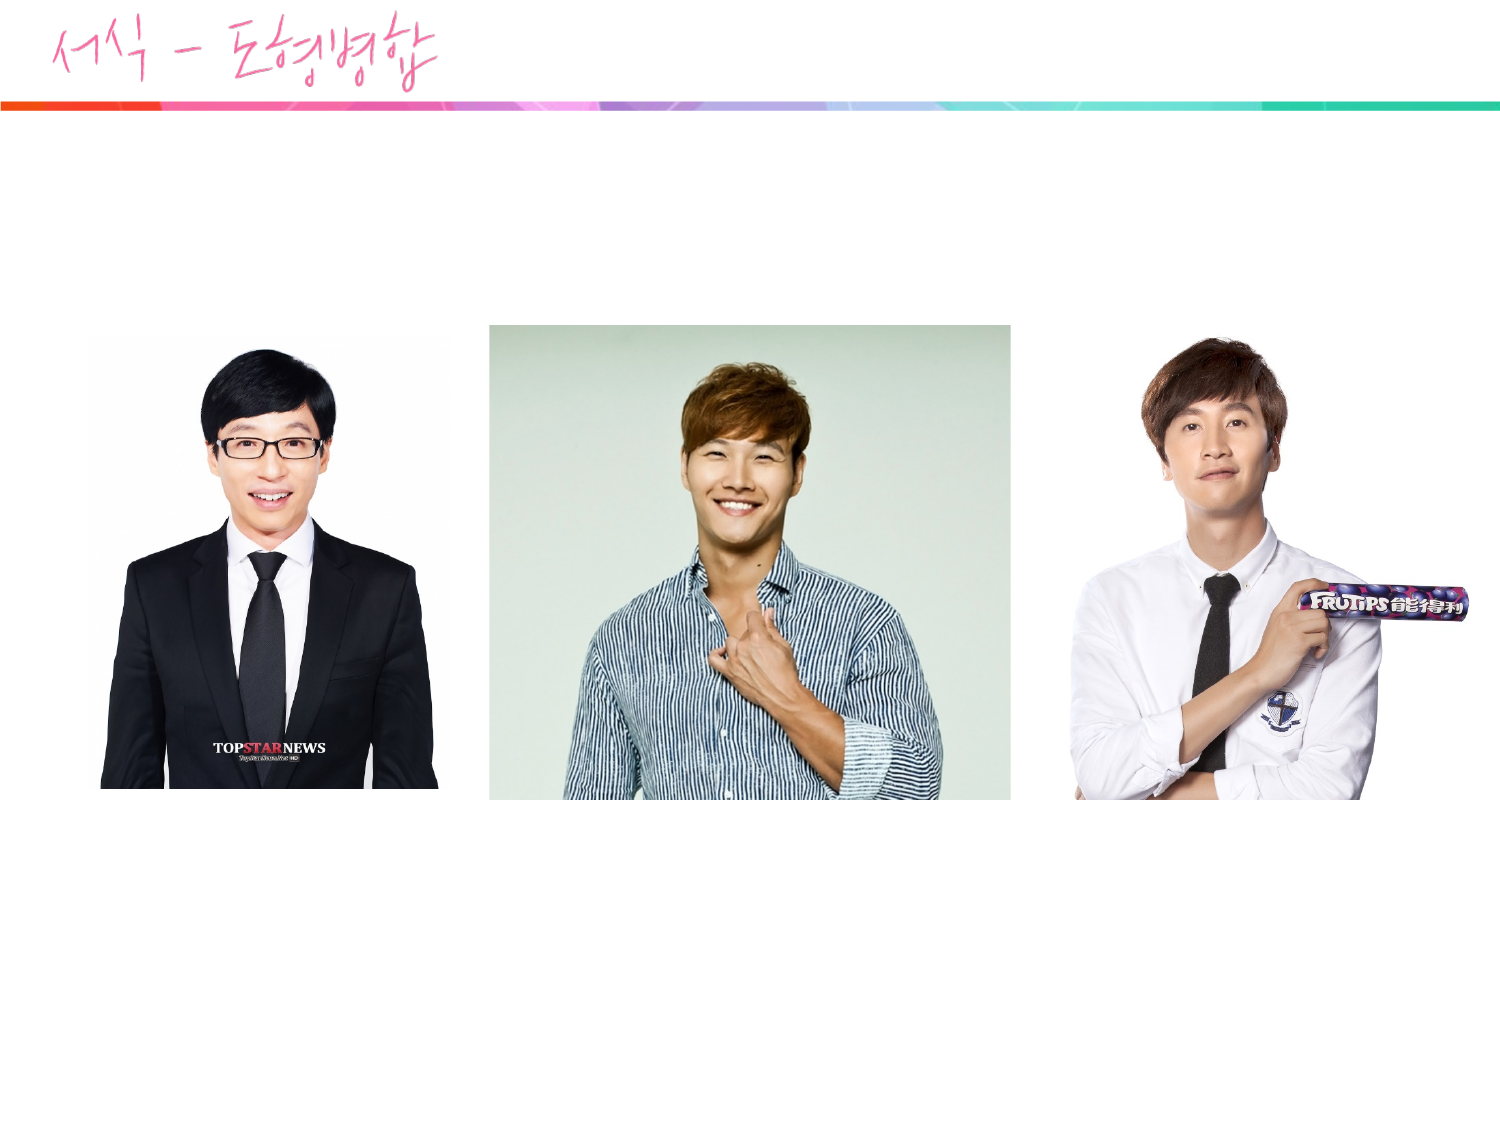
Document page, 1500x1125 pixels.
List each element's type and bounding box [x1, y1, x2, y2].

picture [0, 0, 1500, 147]
picture [1036, 325, 1472, 800]
picture [88, 336, 450, 789]
picture [489, 325, 1011, 800]
